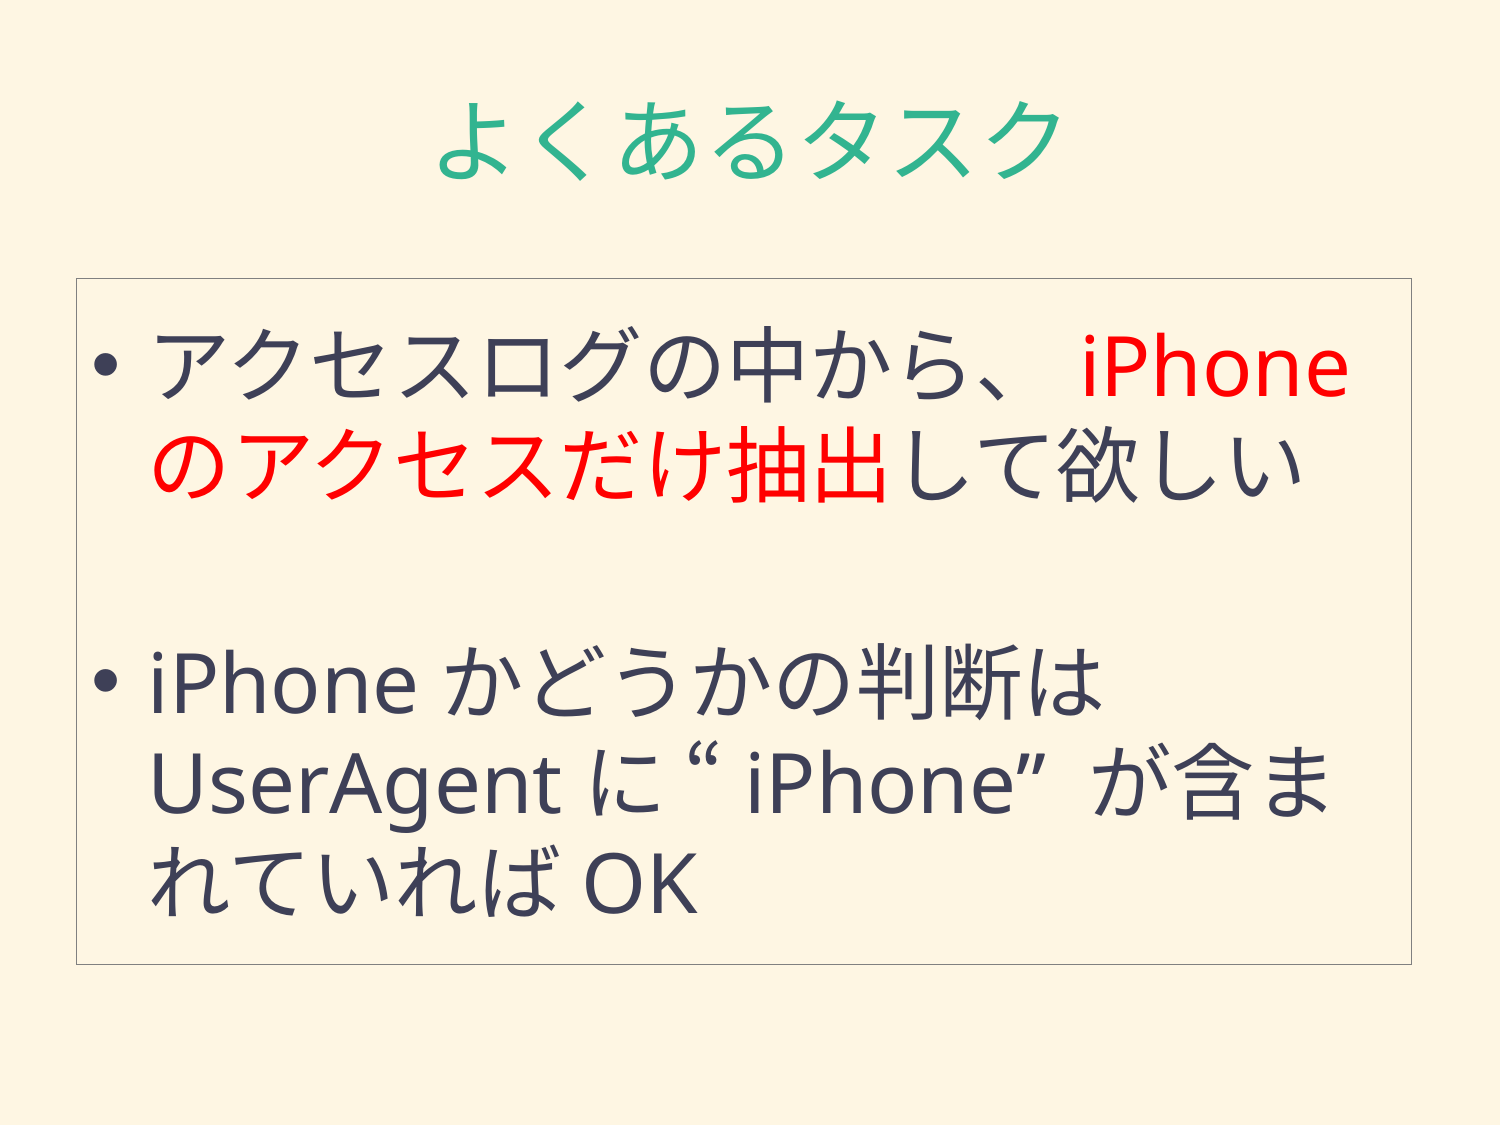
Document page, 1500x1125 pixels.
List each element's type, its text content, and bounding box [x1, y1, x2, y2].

title よくあるタスク [75, 45, 1425, 233]
list アクセスログの中から、iPhoneのアクセスだけ抽出して欲しい iPhoneかどうかの判断はUserAgentに “iPhone” が含まれていればOK [76, 278, 1412, 965]
